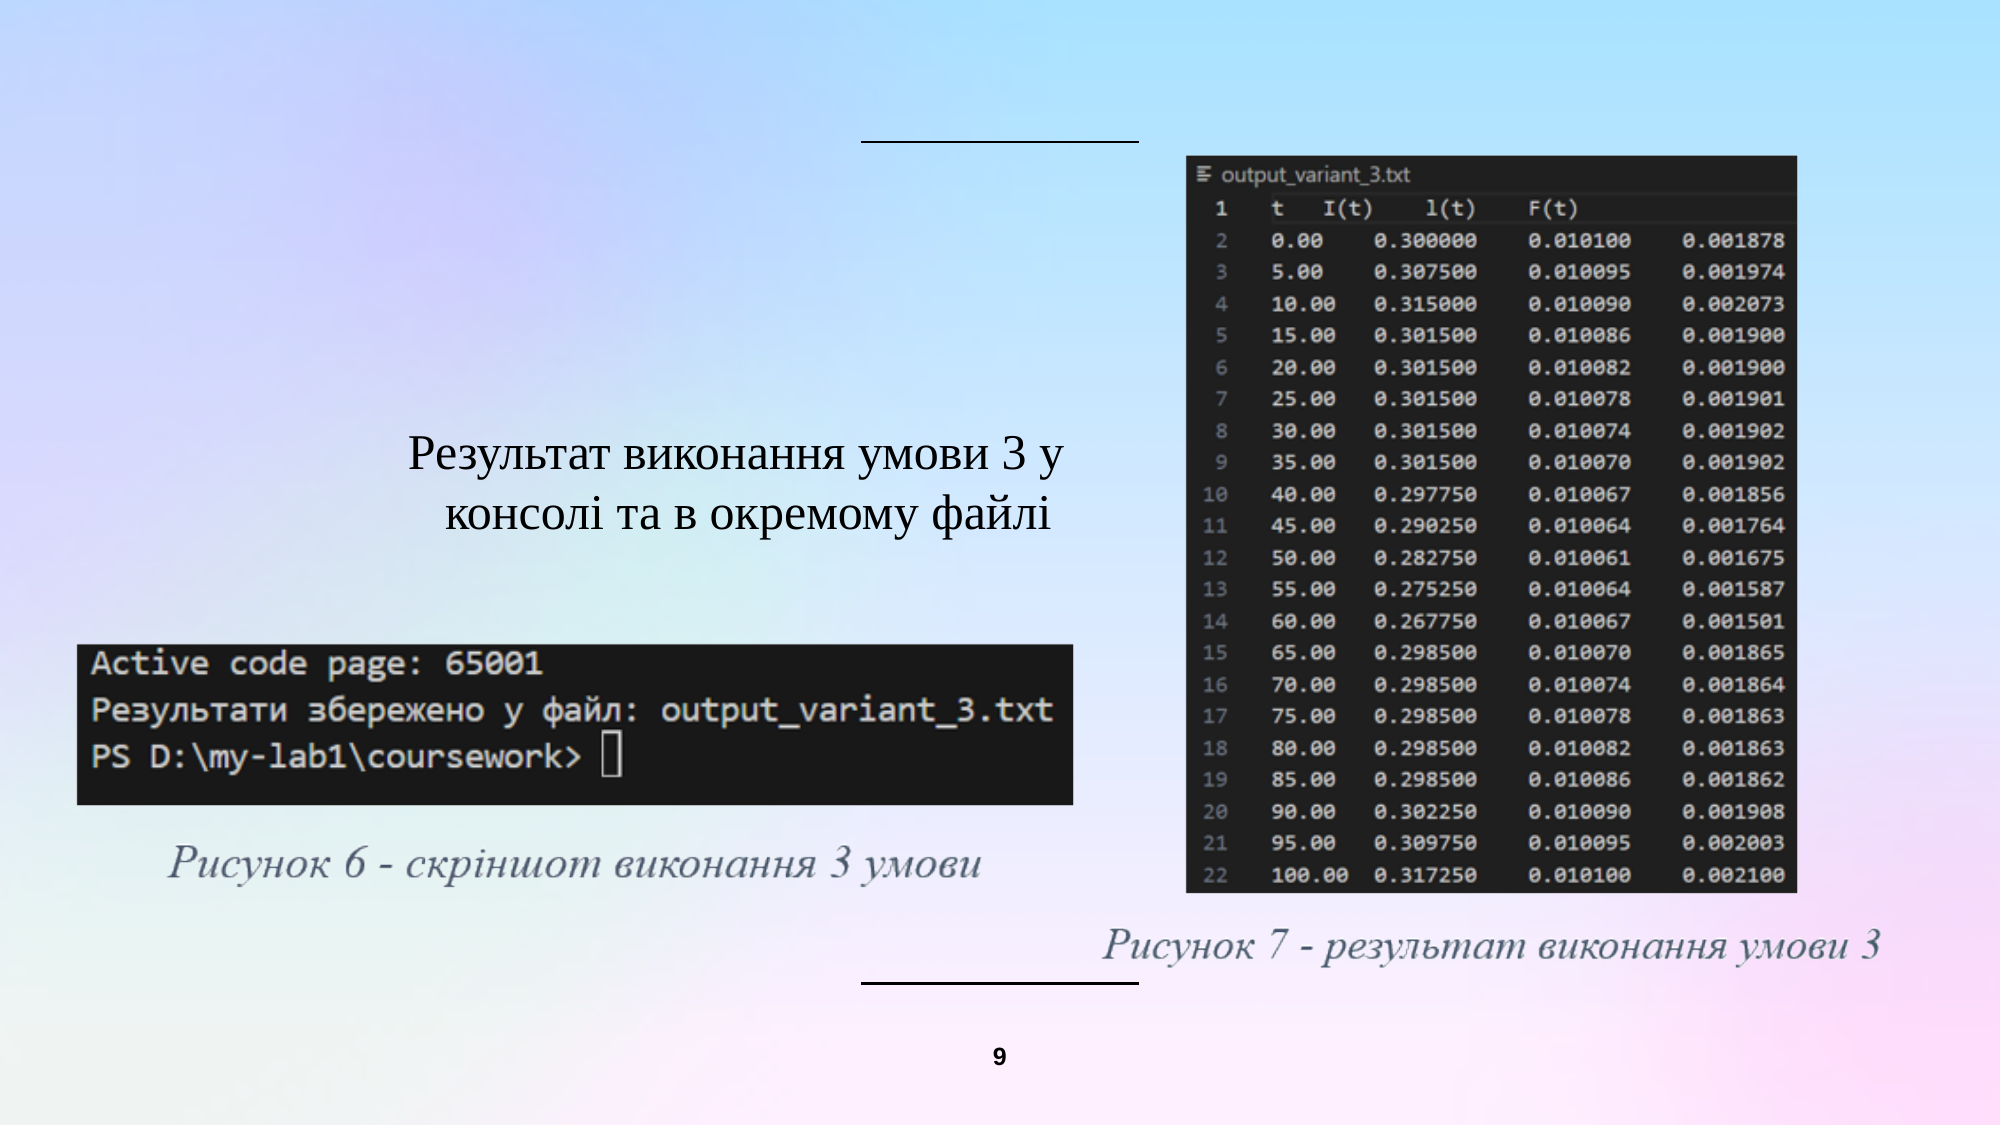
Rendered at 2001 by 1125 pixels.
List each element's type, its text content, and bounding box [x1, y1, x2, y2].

text_box Результат виконання умови 3 у консолі та в окремому файлі [245, 411, 1080, 547]
picture [0, 0, 2000, 1125]
slide_number 9 [662, 985, 1338, 1125]
